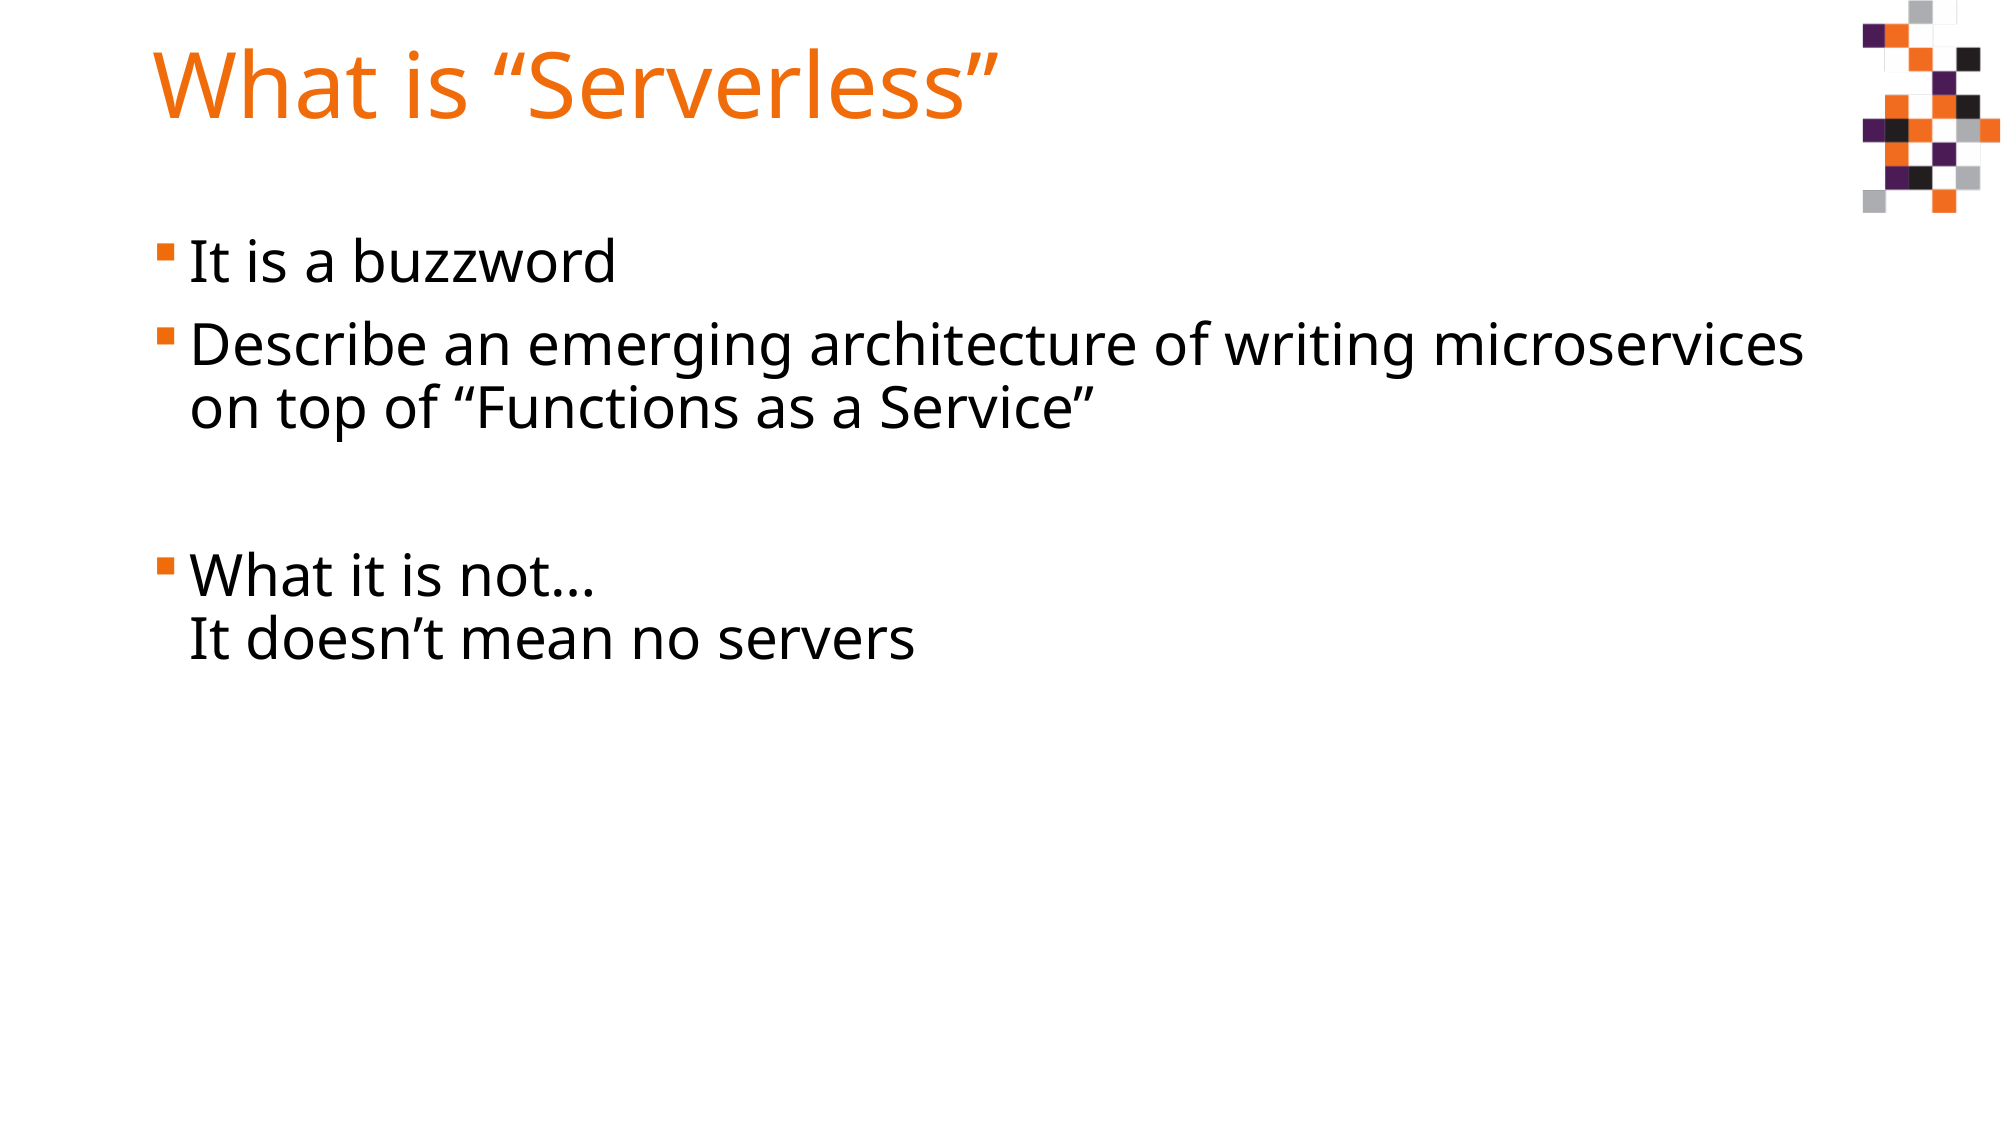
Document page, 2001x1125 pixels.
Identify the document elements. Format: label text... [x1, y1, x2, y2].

list It is a buzzword Describe an emerging architecture of writing microservices on top of “Functions as a Service” What it is not… It doesn’t mean no servers [137, 224, 1863, 1014]
picture [1863, 1, 2001, 212]
title What is “Serverless” [137, 0, 1863, 178]
